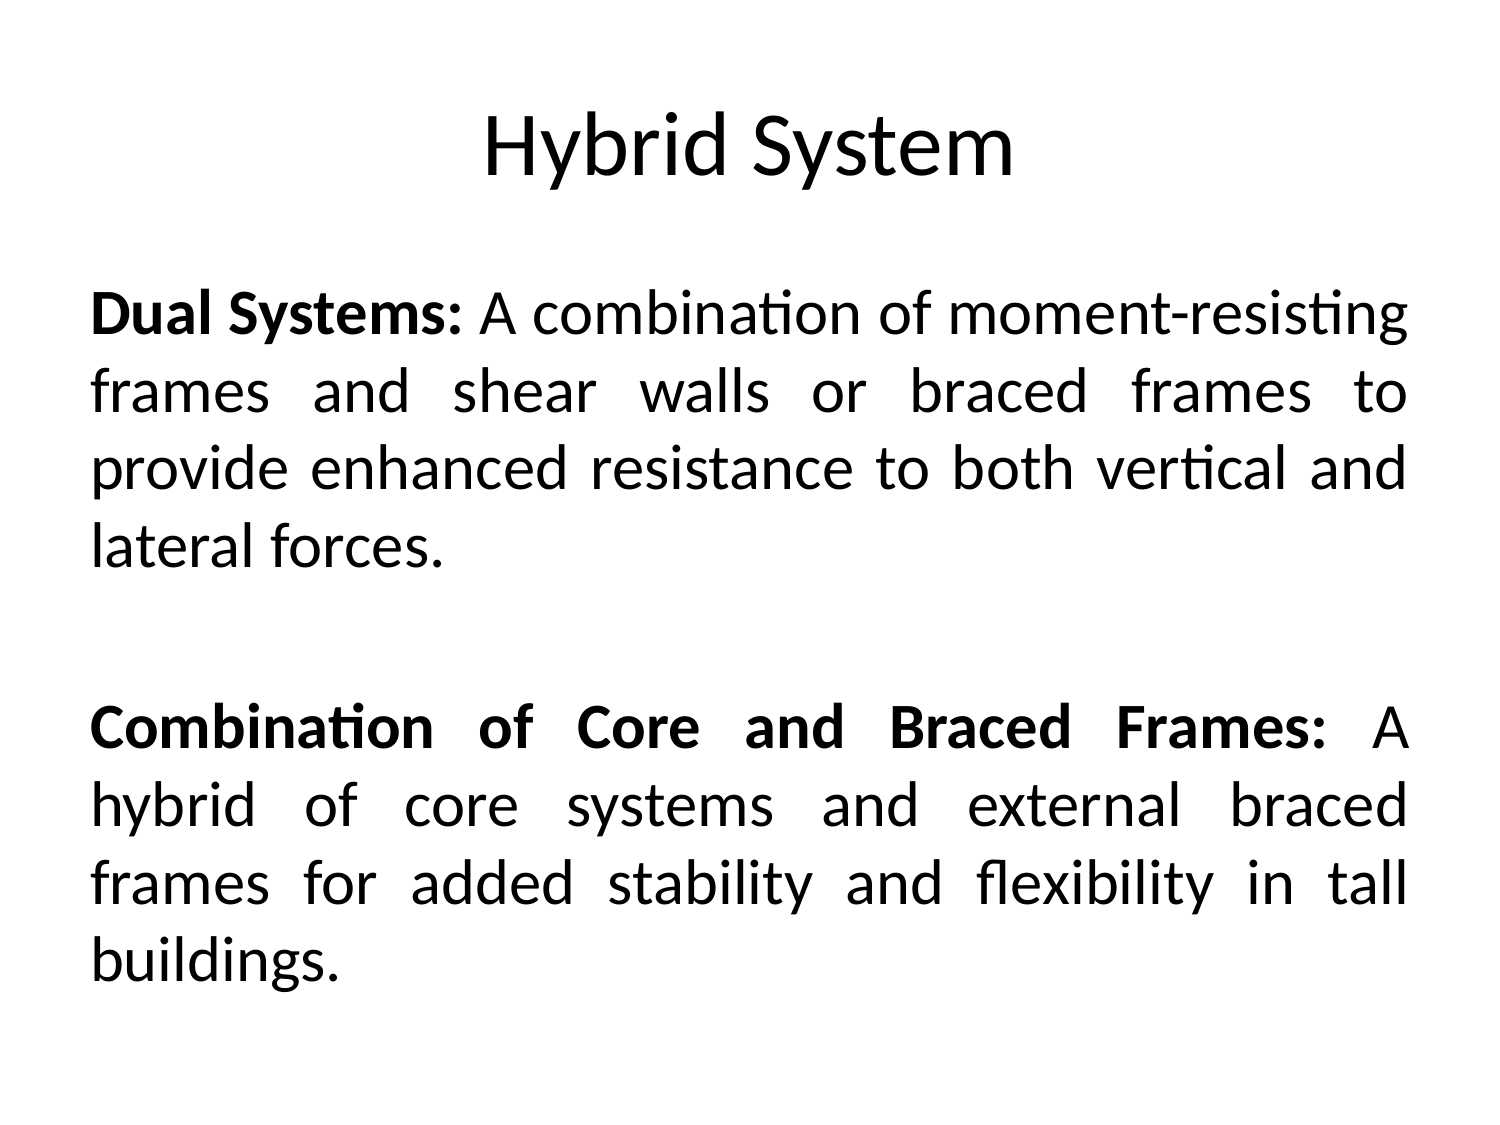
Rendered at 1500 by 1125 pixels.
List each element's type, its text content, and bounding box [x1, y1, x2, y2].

list Dual Systems: A combination of moment-resisting frames and shear walls or braced frames to provide enhanced resistance to both vertical and lateral forces. Combination of Core and Braced Frames: A hybrid of core systems and external braced frames for added stability and flexibility in tall buildings. [75, 262, 1425, 1005]
title Hybrid System [75, 45, 1425, 233]
